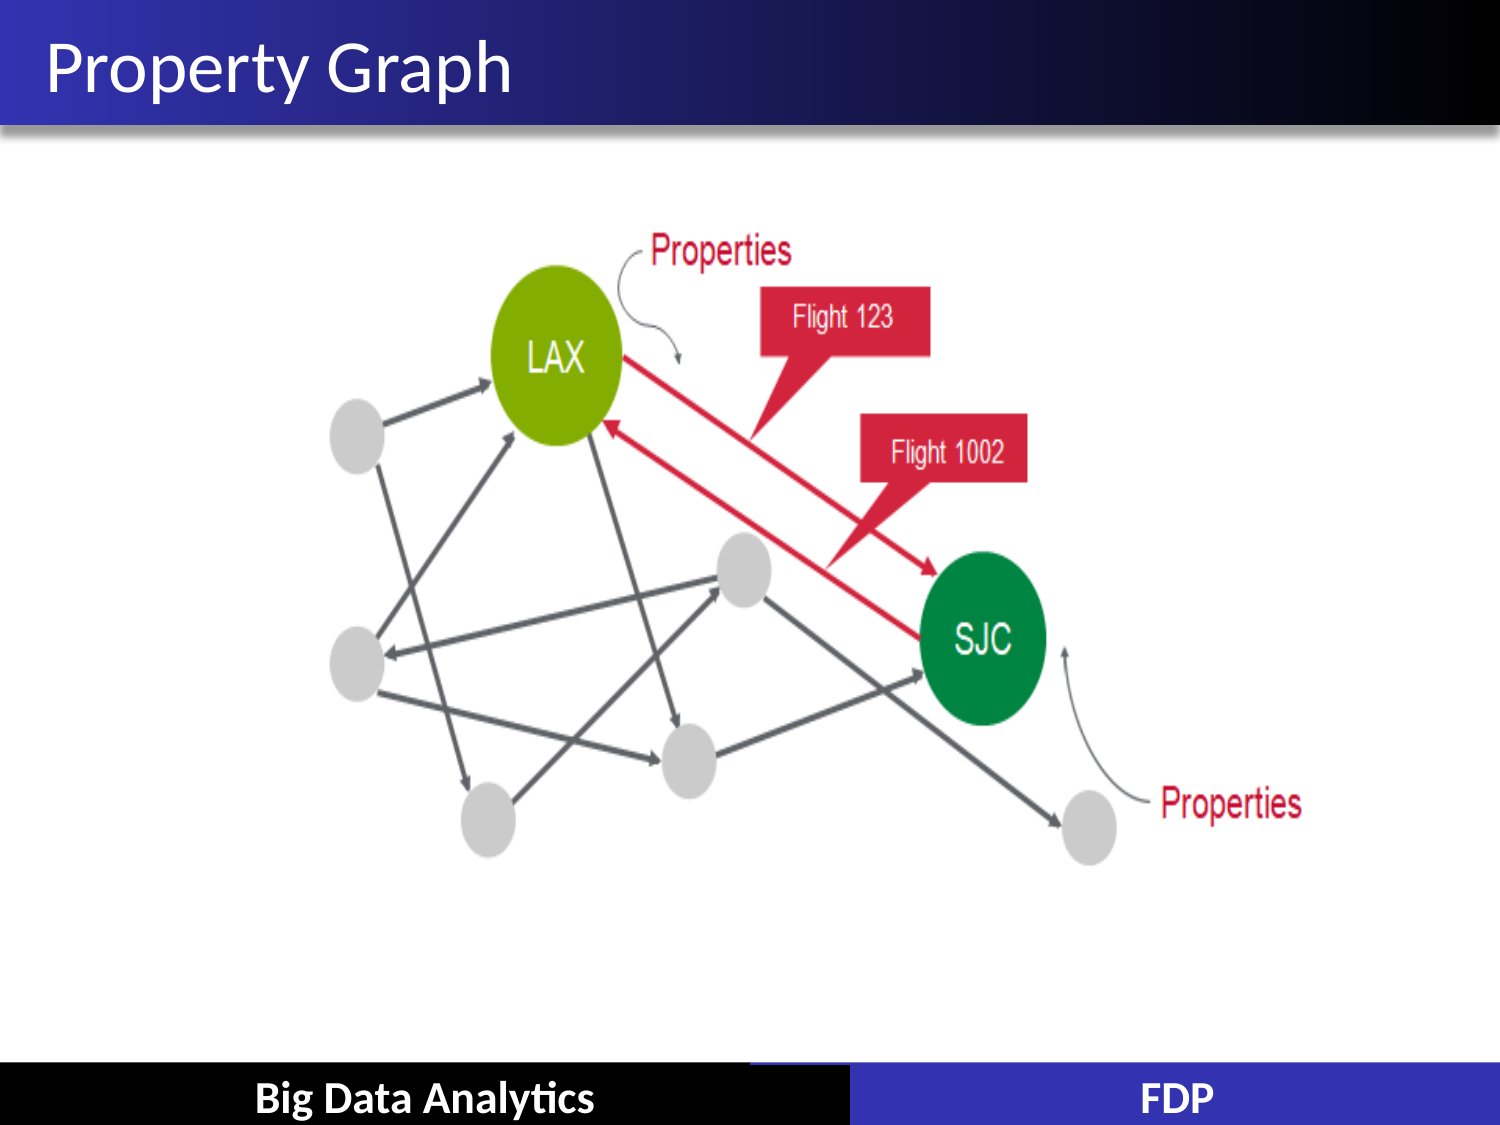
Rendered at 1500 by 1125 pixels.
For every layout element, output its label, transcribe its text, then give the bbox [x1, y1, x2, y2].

text_box Big Data Analytics [0, 1065, 850, 1125]
text_box FDP [854, 1065, 1500, 1125]
title Property Graph [0, 0, 1463, 126]
picture [189, 199, 1311, 951]
